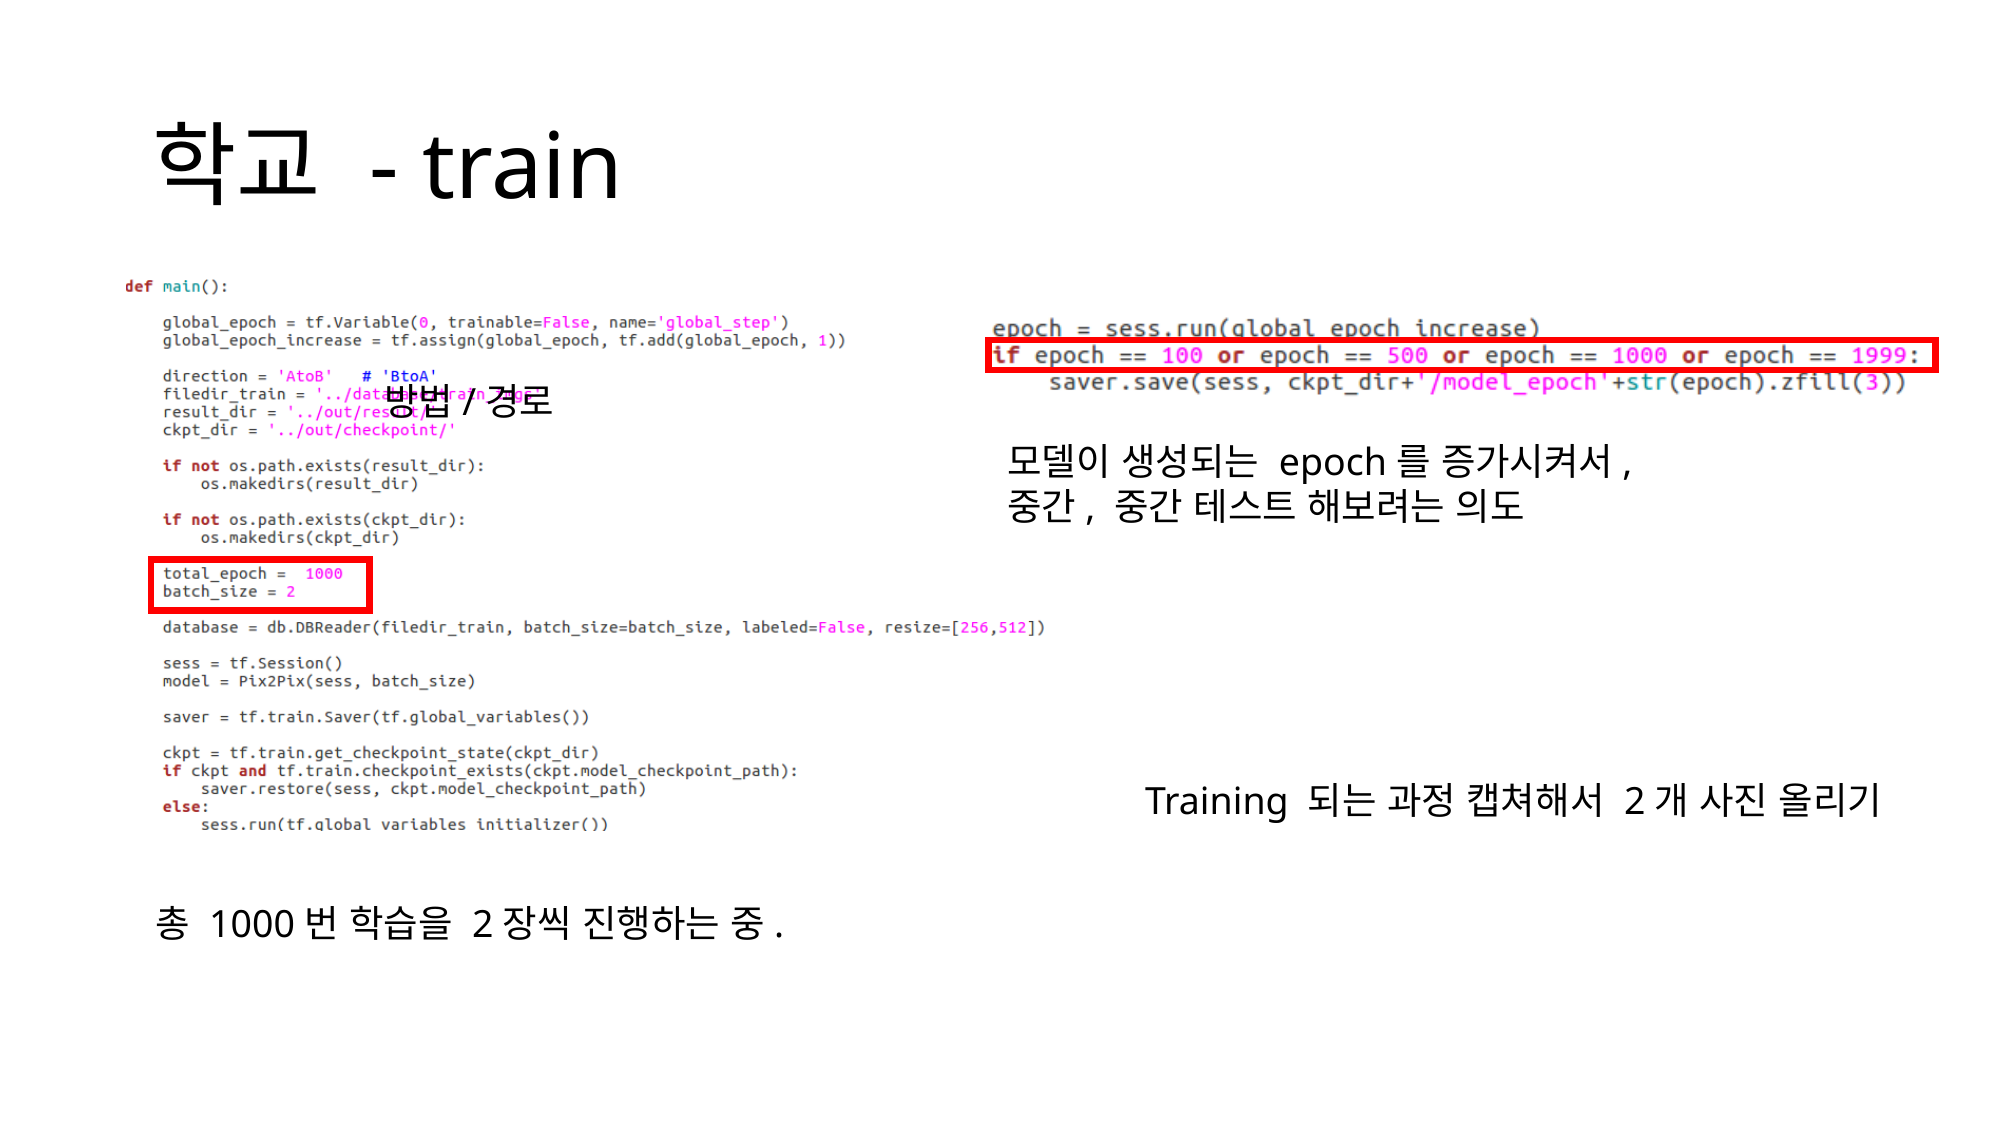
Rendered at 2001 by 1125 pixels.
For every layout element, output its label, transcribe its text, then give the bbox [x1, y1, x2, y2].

text_box Training 되는 과정 캡쳐해서 2개 사진 올리기 [1130, 769, 2000, 830]
picture [888, 310, 1936, 401]
title 학교 - train [137, 59, 1863, 278]
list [126, 277, 1048, 831]
text_box 총 1000번 학습을 2장씩 진행하는 중. [140, 893, 1000, 953]
text_box 모델이 생성되는 epoch를 증가시켜서, 중간, 중간 테스트 해보려는 의도 [1048, 430, 1832, 536]
